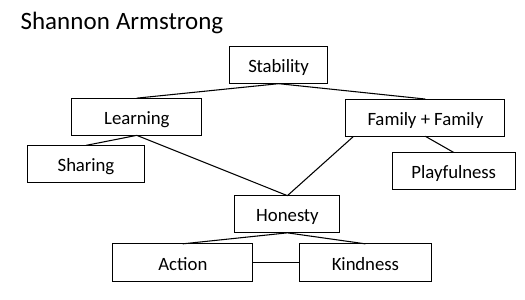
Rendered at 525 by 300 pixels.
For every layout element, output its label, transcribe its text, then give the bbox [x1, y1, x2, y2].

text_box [136, 135, 288, 196]
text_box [287, 233, 366, 244]
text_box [182, 233, 287, 244]
title Shannon Armstrong [5, 5, 518, 37]
text_box Playfulness [392, 152, 516, 190]
text_box Kindness [340, 243, 432, 282]
text_box Family + Family [345, 99, 505, 137]
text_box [425, 136, 454, 153]
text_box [287, 136, 353, 196]
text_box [27, 46, 340, 282]
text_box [278, 84, 426, 100]
